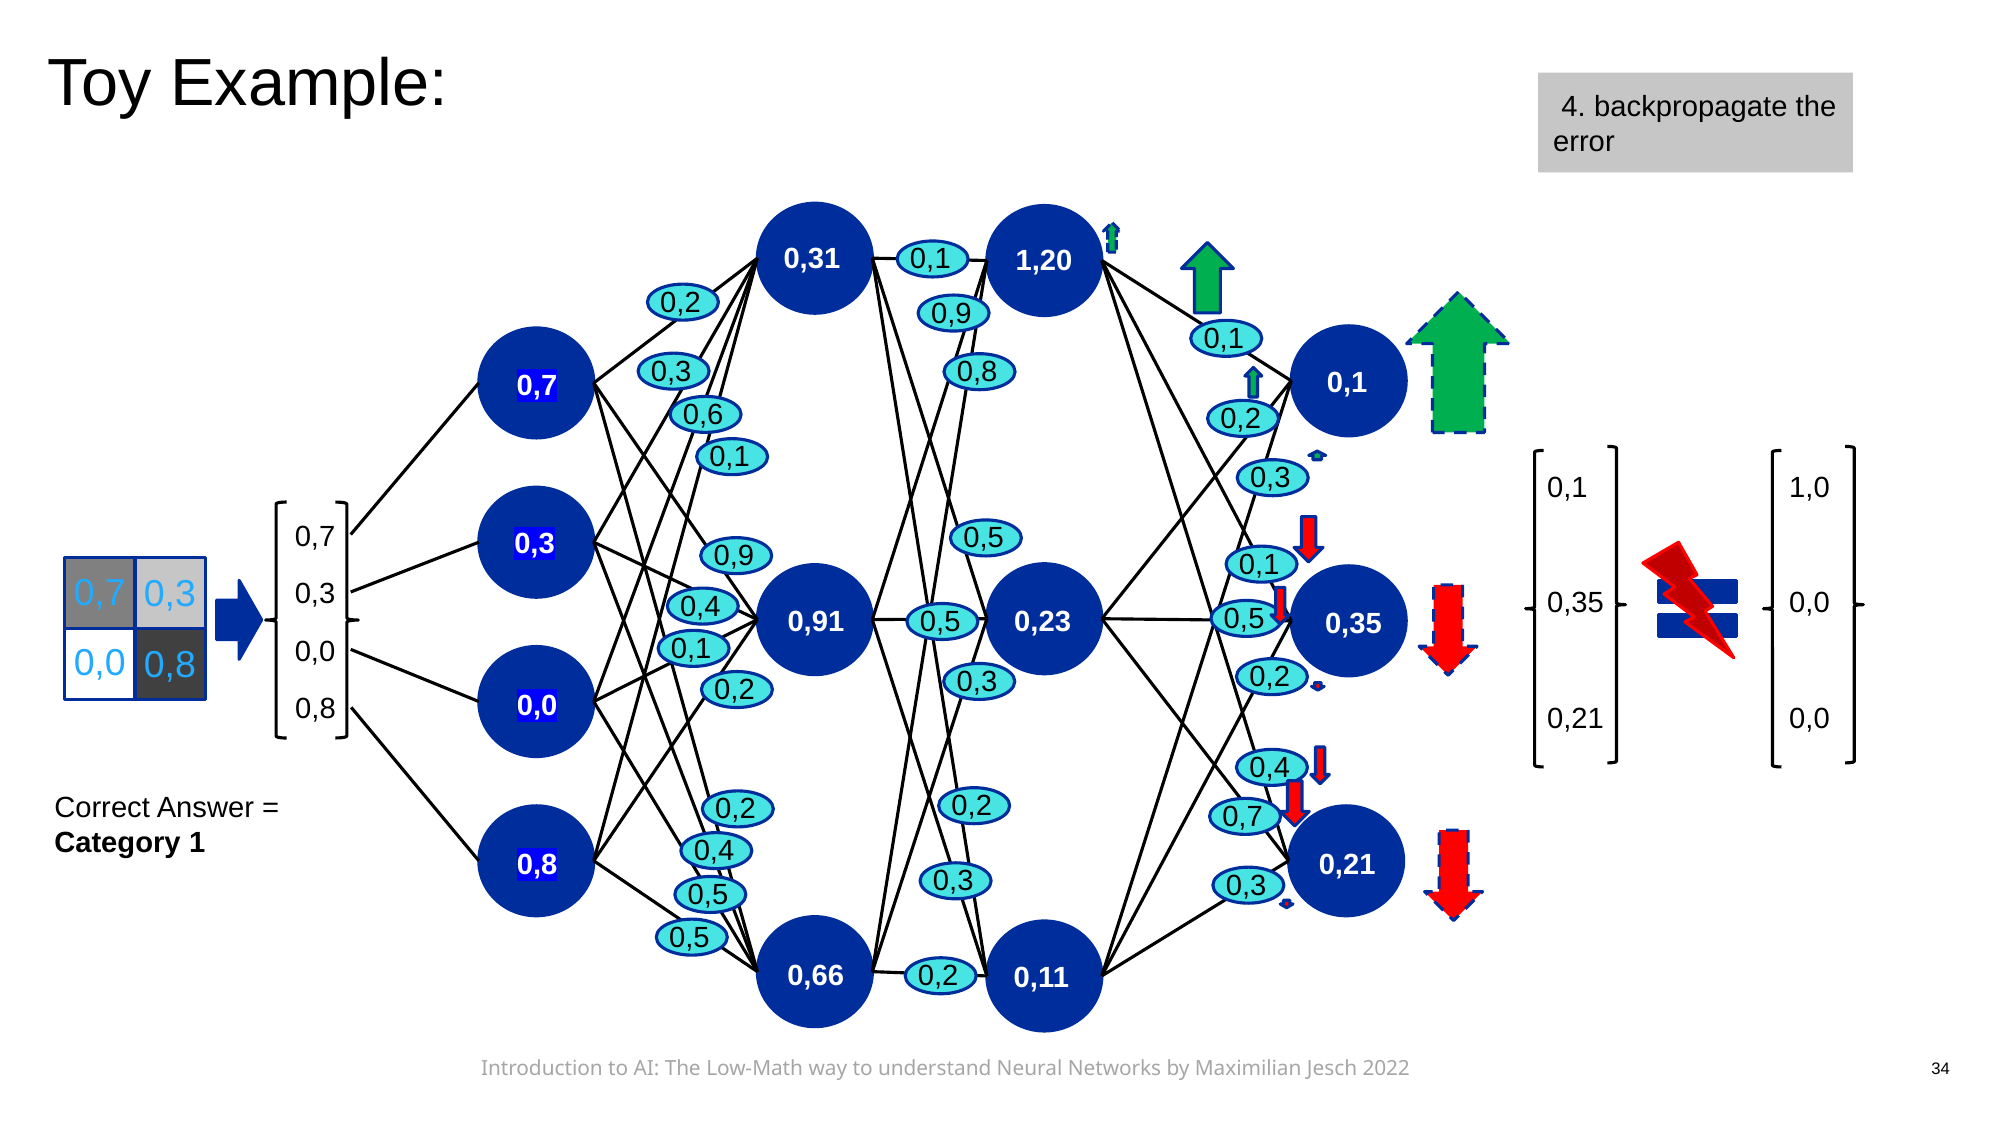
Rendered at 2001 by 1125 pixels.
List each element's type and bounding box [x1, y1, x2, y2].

text_box [1417, 582, 1478, 677]
text_box [466, 1047, 1491, 1088]
text_box [1762, 445, 1865, 768]
slide_number [1550, 1050, 1950, 1087]
text_box [1422, 828, 1483, 922]
text_box [1101, 220, 1121, 255]
text_box [58, 552, 212, 702]
text_box [1406, 289, 1511, 435]
text_box [39, 773, 341, 874]
text_box [1309, 680, 1327, 692]
text_box [1538, 72, 1853, 173]
text_box [47, 47, 1409, 1034]
text_box [1524, 445, 1627, 768]
text_box [1640, 540, 1739, 660]
